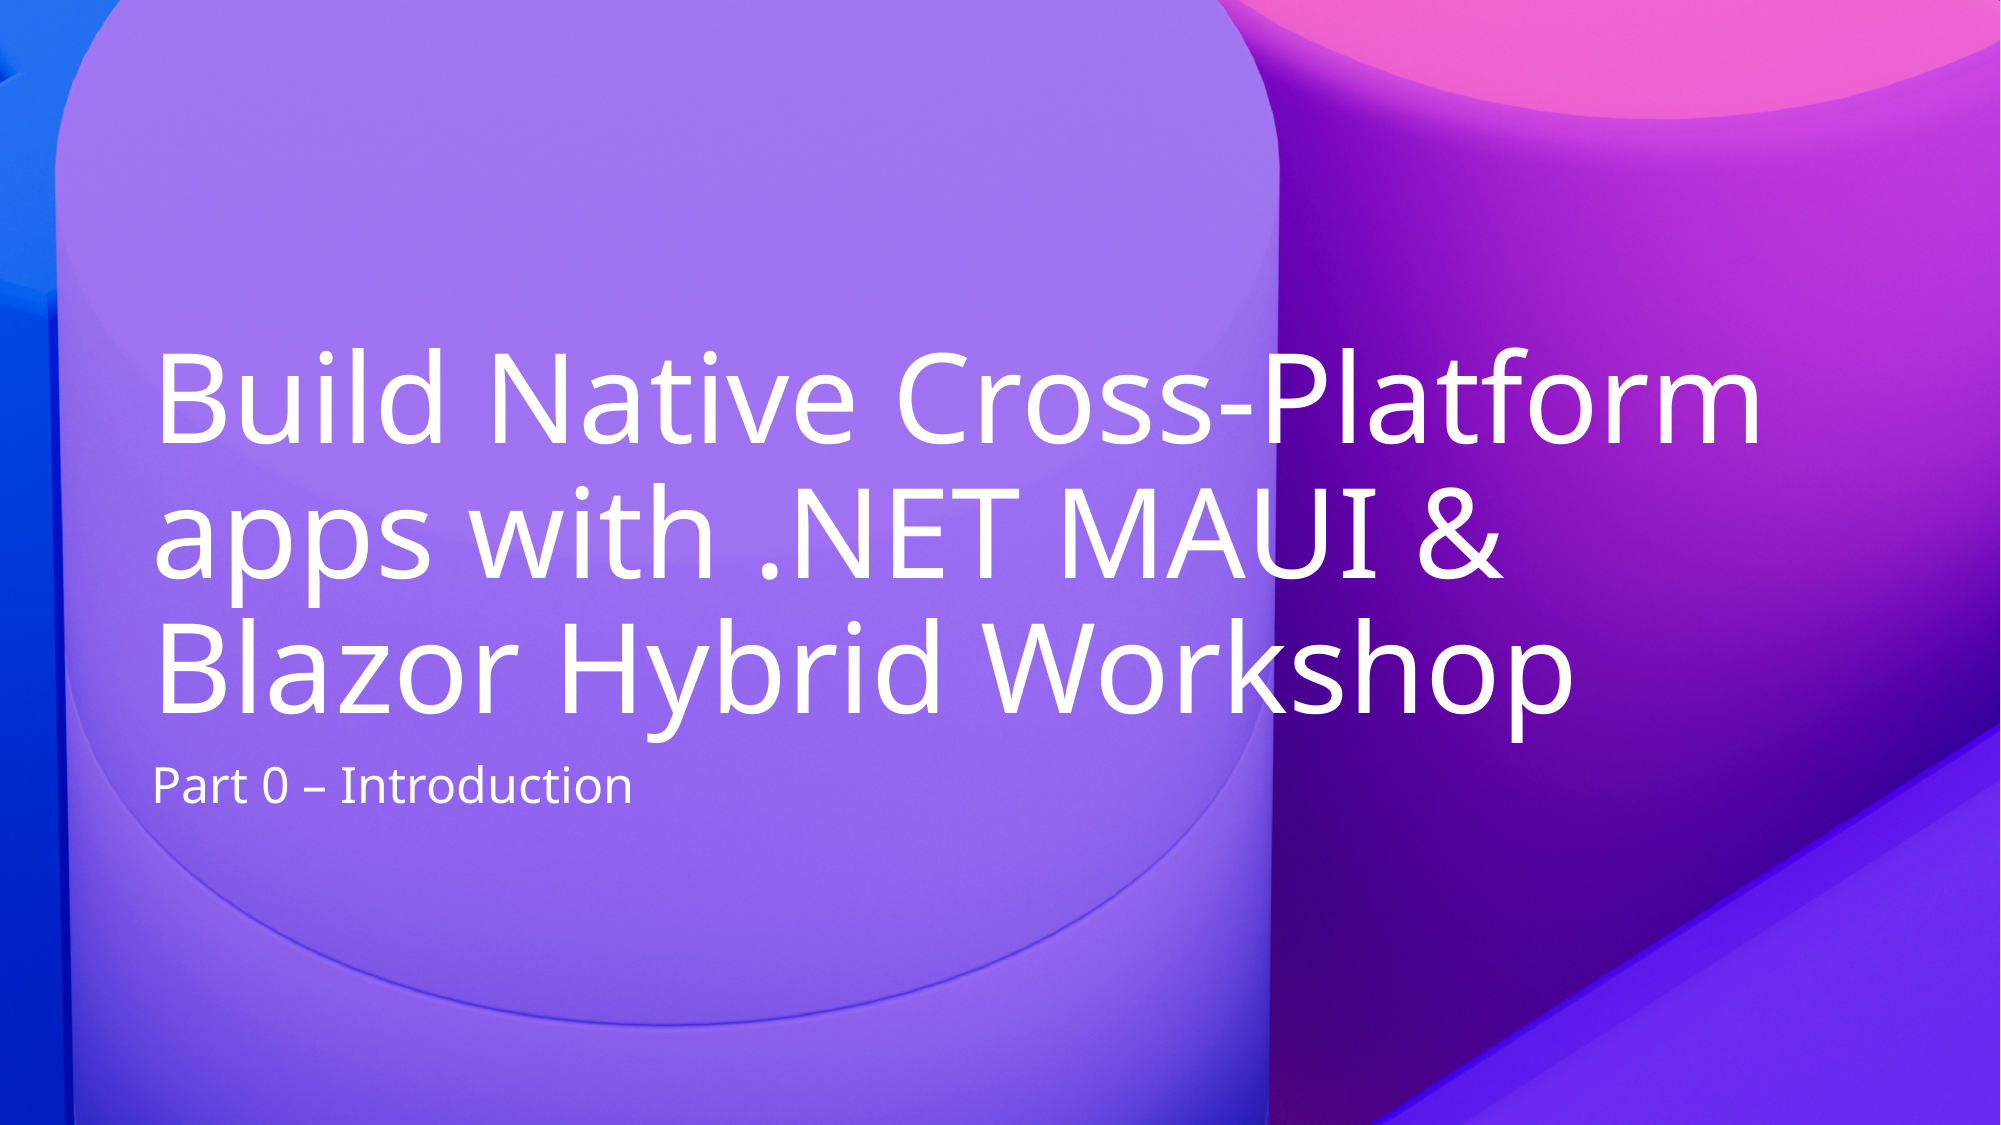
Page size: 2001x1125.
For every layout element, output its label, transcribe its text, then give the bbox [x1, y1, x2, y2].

picture [0, 0, 2001, 1125]
list Part 0 – Introduction [136, 752, 1862, 999]
title Build Native Cross-Platform apps with .NET MAUI & Blazor Hybrid Workshop [136, 280, 1862, 749]
